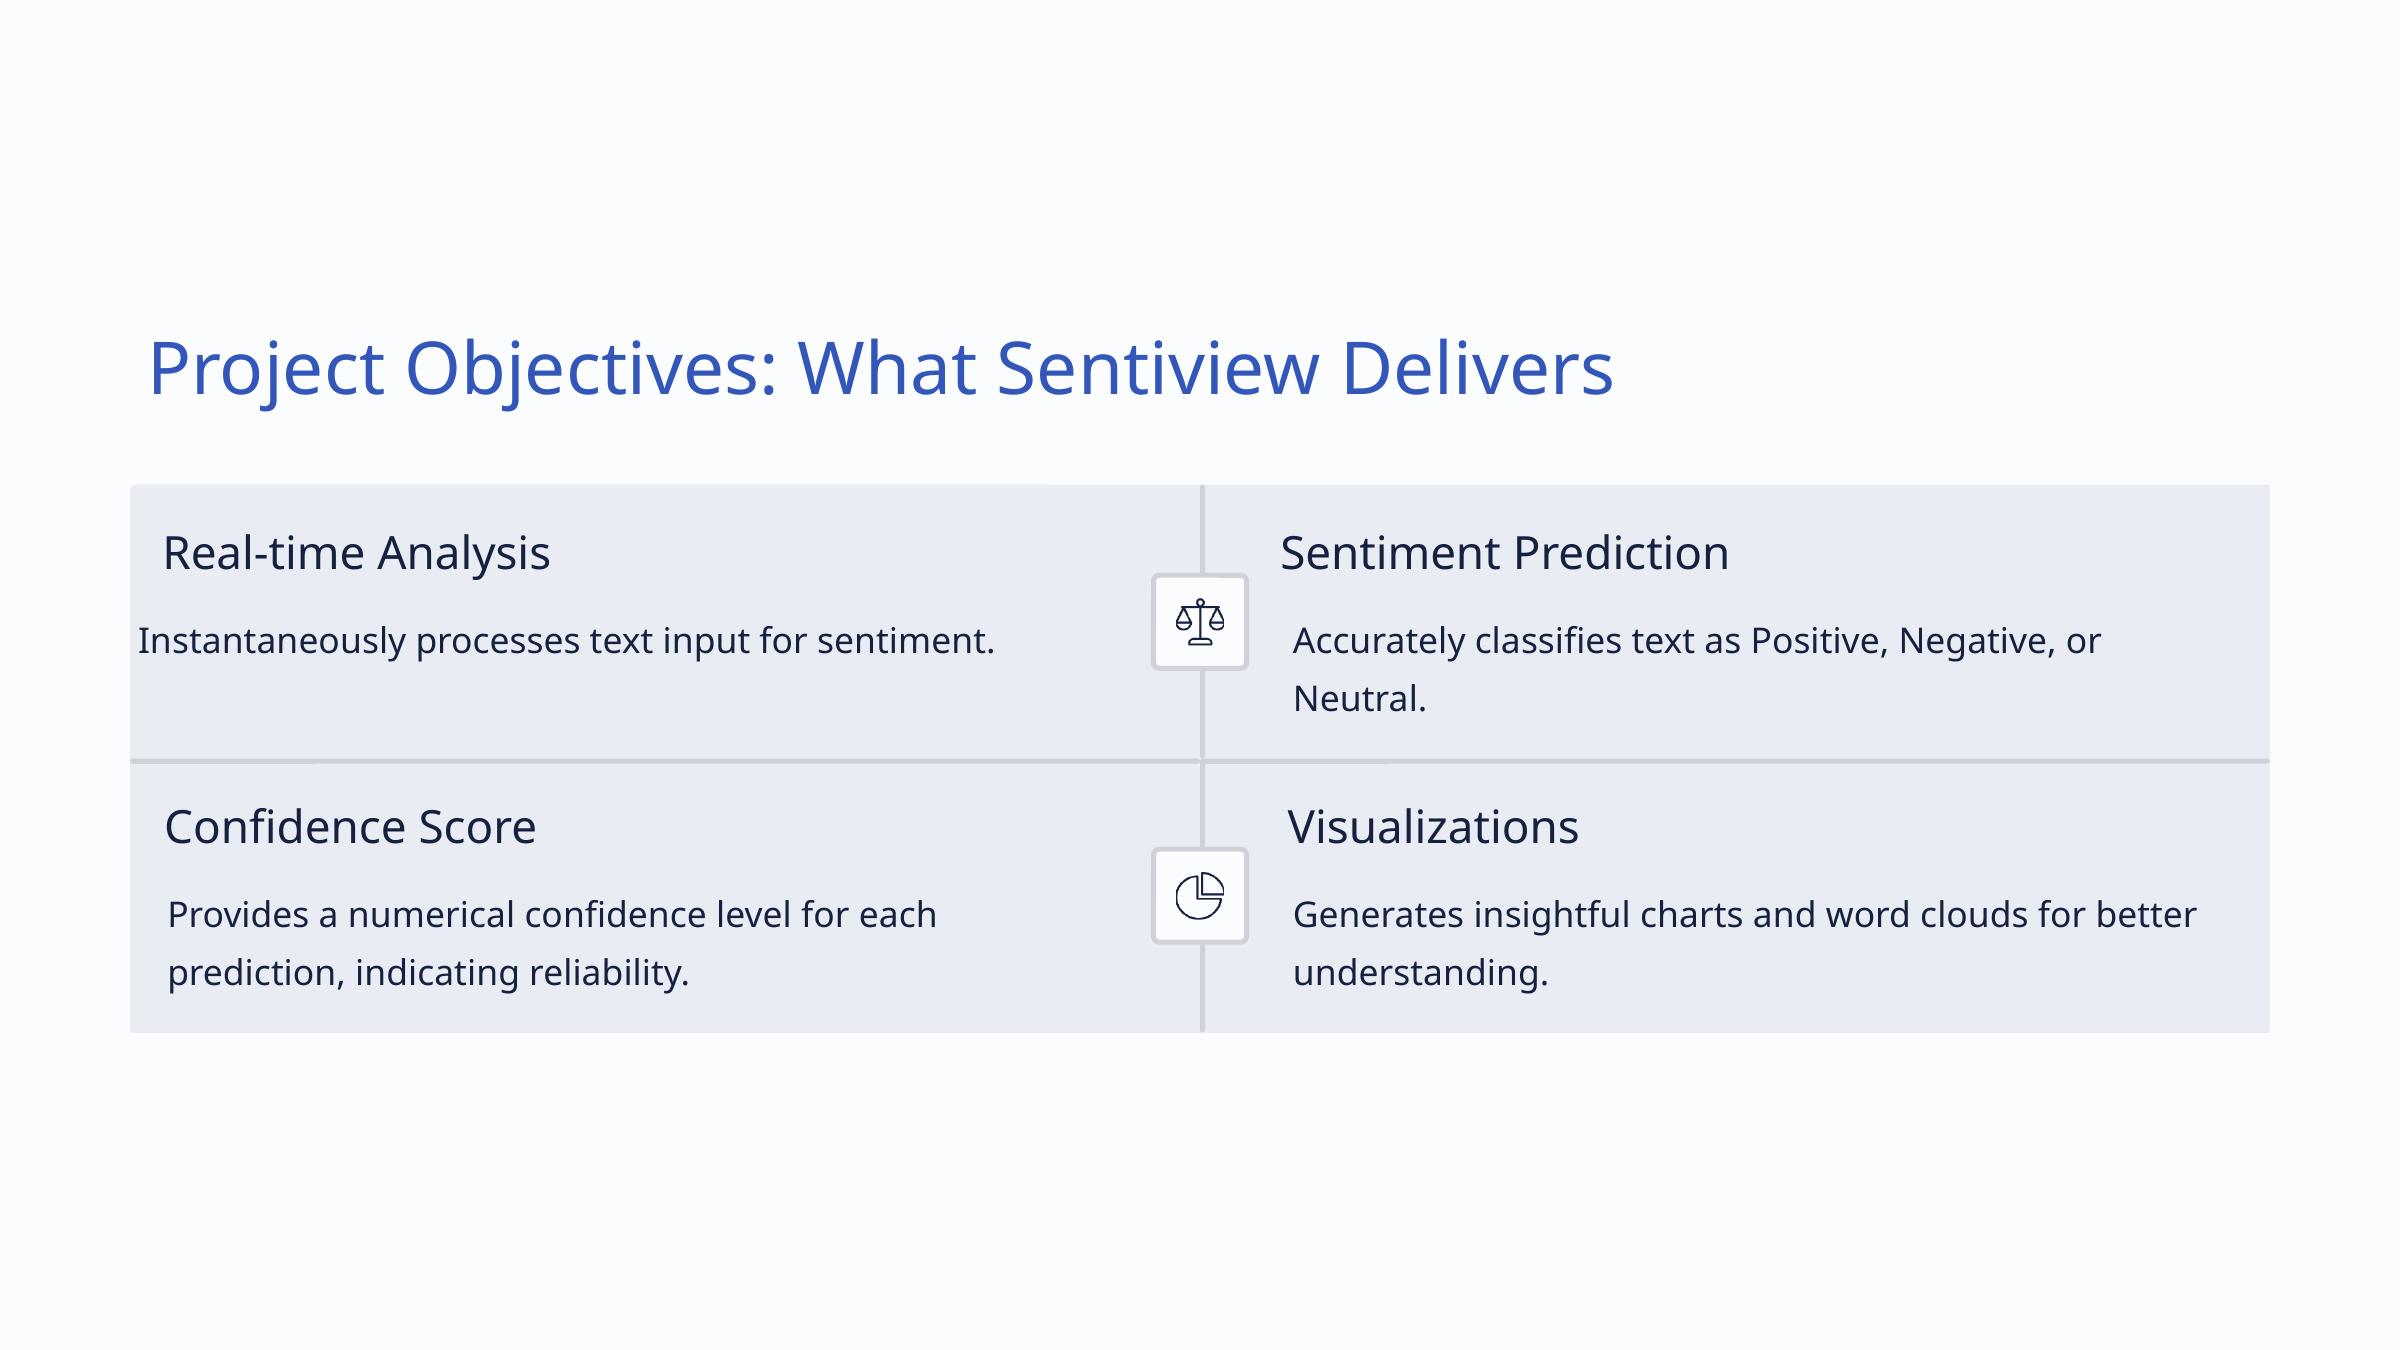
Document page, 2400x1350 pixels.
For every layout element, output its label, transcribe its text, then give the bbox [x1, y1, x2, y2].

text_box [1200, 669, 1206, 758]
text_box [1153, 575, 1247, 669]
text_box Real-time Analysis [162, 521, 552, 579]
text_box [130, 484, 1200, 758]
picture [1176, 592, 1224, 651]
text_box Project Objectives: What Sentiview Delivers [147, 317, 1617, 409]
text_box [1200, 943, 1206, 1033]
picture [1176, 866, 1224, 925]
text_box Sentiment Prediction [1280, 521, 1731, 579]
text_box Provides a numerical confidence level for each prediction, indicating reliability. [167, 876, 1107, 993]
text_box Accurately classifies text as Positive, Negative, or Neutral. [1292, 602, 2233, 719]
text_box Confidence Score [164, 795, 538, 853]
text_box [1204, 763, 2270, 1033]
text_box Generates insightful charts and word clouds for better understanding. [1292, 876, 2233, 993]
text_box [1204, 484, 2270, 758]
text_box Visualizations [1287, 795, 1580, 853]
text_box [1200, 758, 2270, 764]
text_box [130, 758, 1200, 764]
text_box [1200, 484, 1206, 575]
text_box Instantaneously processes text input for sentiment. [138, 602, 997, 661]
text_box [1153, 849, 1247, 943]
text_box [1200, 764, 1206, 849]
text_box [130, 763, 1200, 1033]
